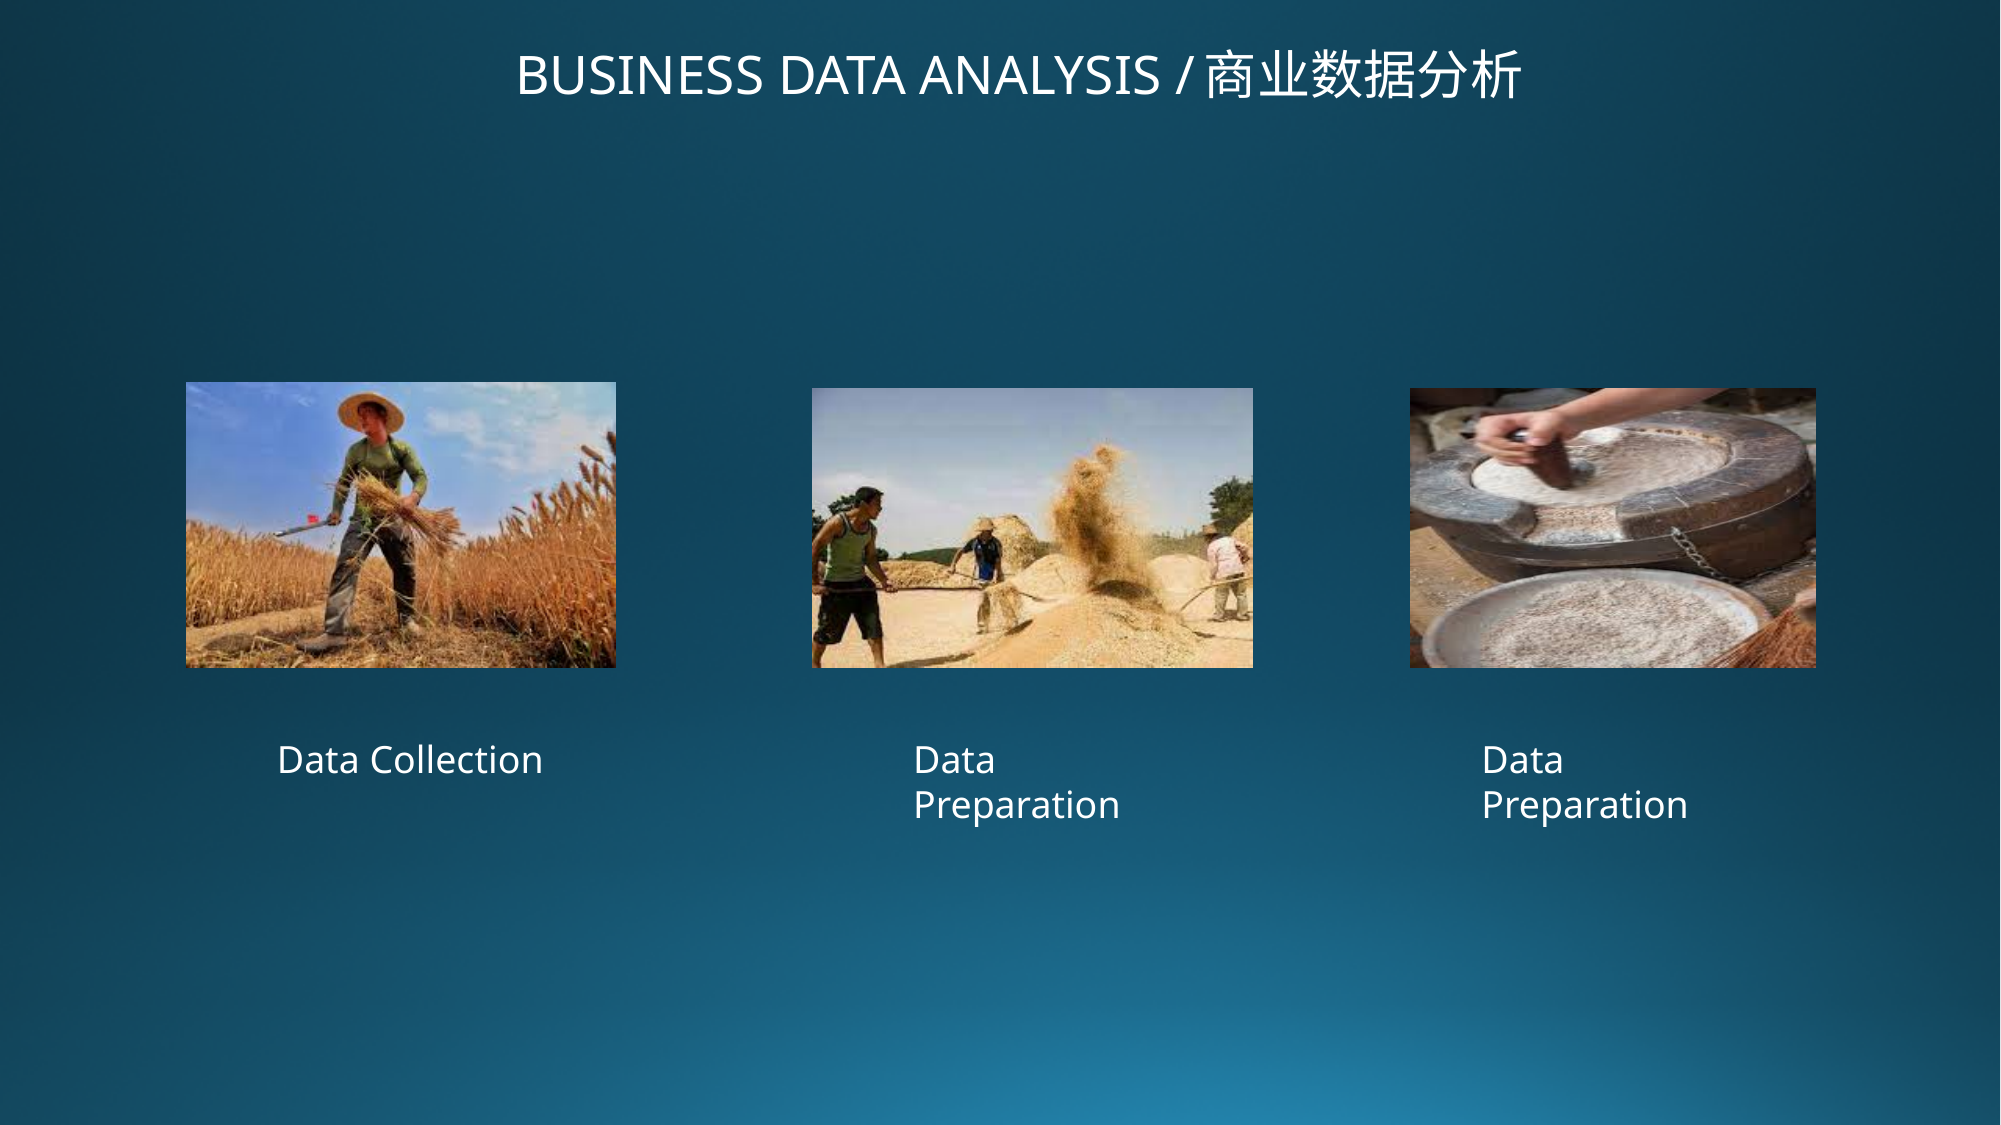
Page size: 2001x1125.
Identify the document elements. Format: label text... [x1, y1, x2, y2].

text_box Data Collection [262, 728, 587, 789]
text_box Business Data analysis /商业数据分析 [154, 33, 1884, 227]
text_box Data Preparation [898, 728, 1223, 834]
picture [0, 0, 2001, 1125]
text_box Data Preparation [1466, 728, 1791, 834]
